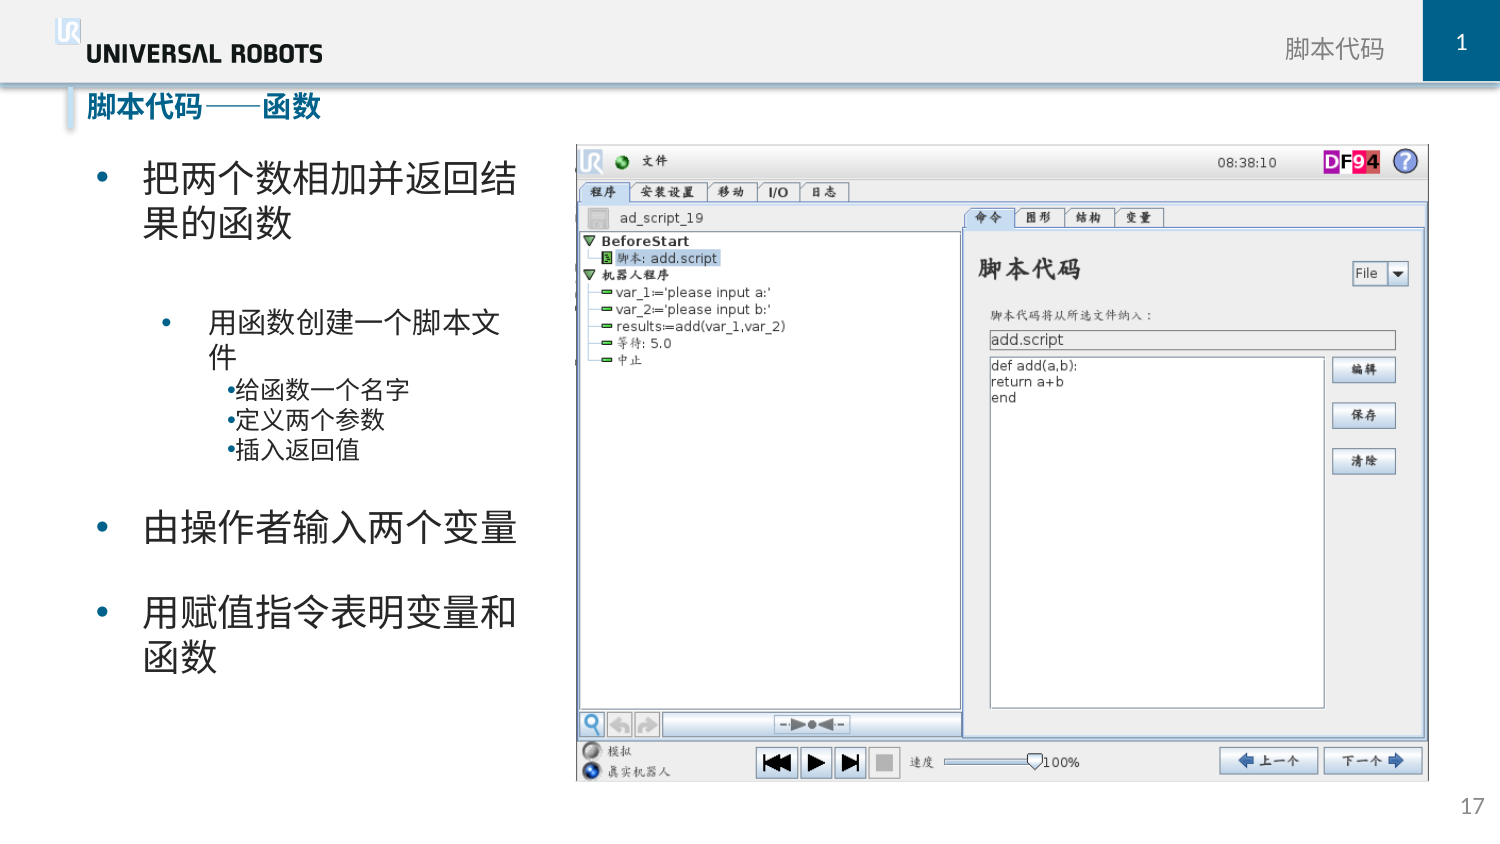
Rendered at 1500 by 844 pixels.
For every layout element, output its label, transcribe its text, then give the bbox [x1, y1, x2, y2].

text_box 把两个数相加并返回结果的函数 用函数创建一个脚本文件 给函数一个名字 定义两个参数 插入返回值 由操作者输入两个变量 用赋值指令表明变量和函数 [71, 146, 543, 729]
slide_number 17 [1350, 782, 1500, 827]
list 脚本代码 [750, 0, 1386, 65]
picture [55, 18, 322, 63]
picture [575, 144, 1430, 783]
list 脚本代码——函数 [87, 87, 749, 172]
list 1 [1422, 0, 1500, 82]
